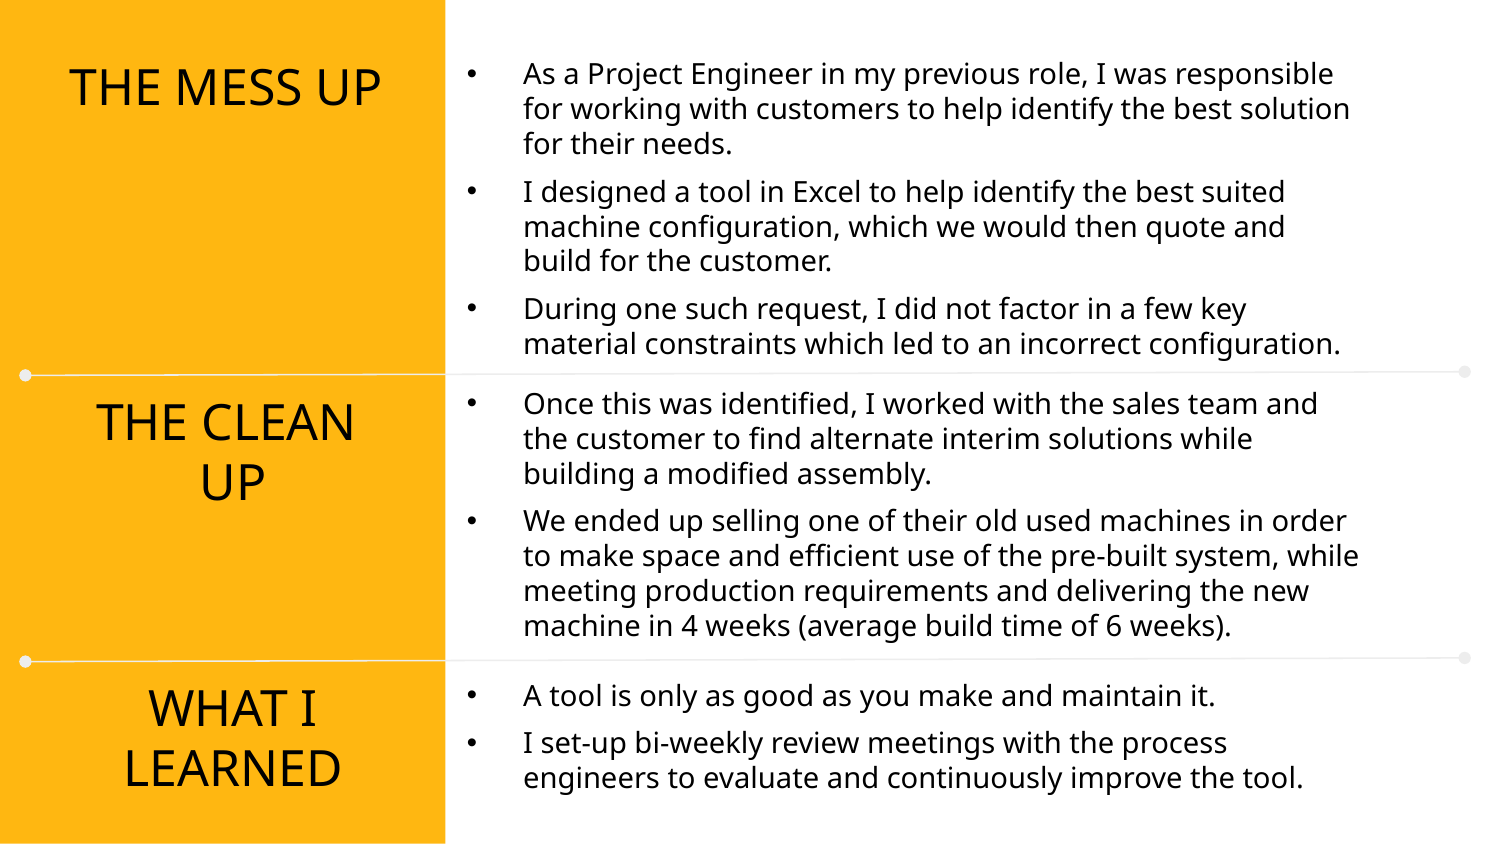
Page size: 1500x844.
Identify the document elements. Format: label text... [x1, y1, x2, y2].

text_box THE CLEAN UP [52, 385, 414, 469]
text_box [0, 0, 446, 844]
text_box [25, 657, 1465, 662]
title THE MESS UP [52, 40, 400, 190]
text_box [25, 371, 1465, 376]
text_box As a Project Engineer in my previous role, I was responsible for working with customers to help identify the best solution for their needs. I designed a tool in Excel to help identify the best suited machine configuration, which we would then quote and build for the customer. During one such request, I did not factor in a few key material constraints which led to an incorrect configuration. Once this was identified, I worked with the sales team and the customer to find alternate interim solutions while building a modified assembly. We ended up selling one of their old used machines in order to make space and efficient use of the pre-built system, while meeting production requirements and delivering the new machine in 4 weeks (average build time of 6 weeks). A tool is only as good as you make and maintain it. I set-up bi-weekly review meetings with the process engineers to evaluate and continuously improve the tool. [433, 40, 1376, 370]
text_box WHAT I LEARNED [52, 671, 414, 756]
